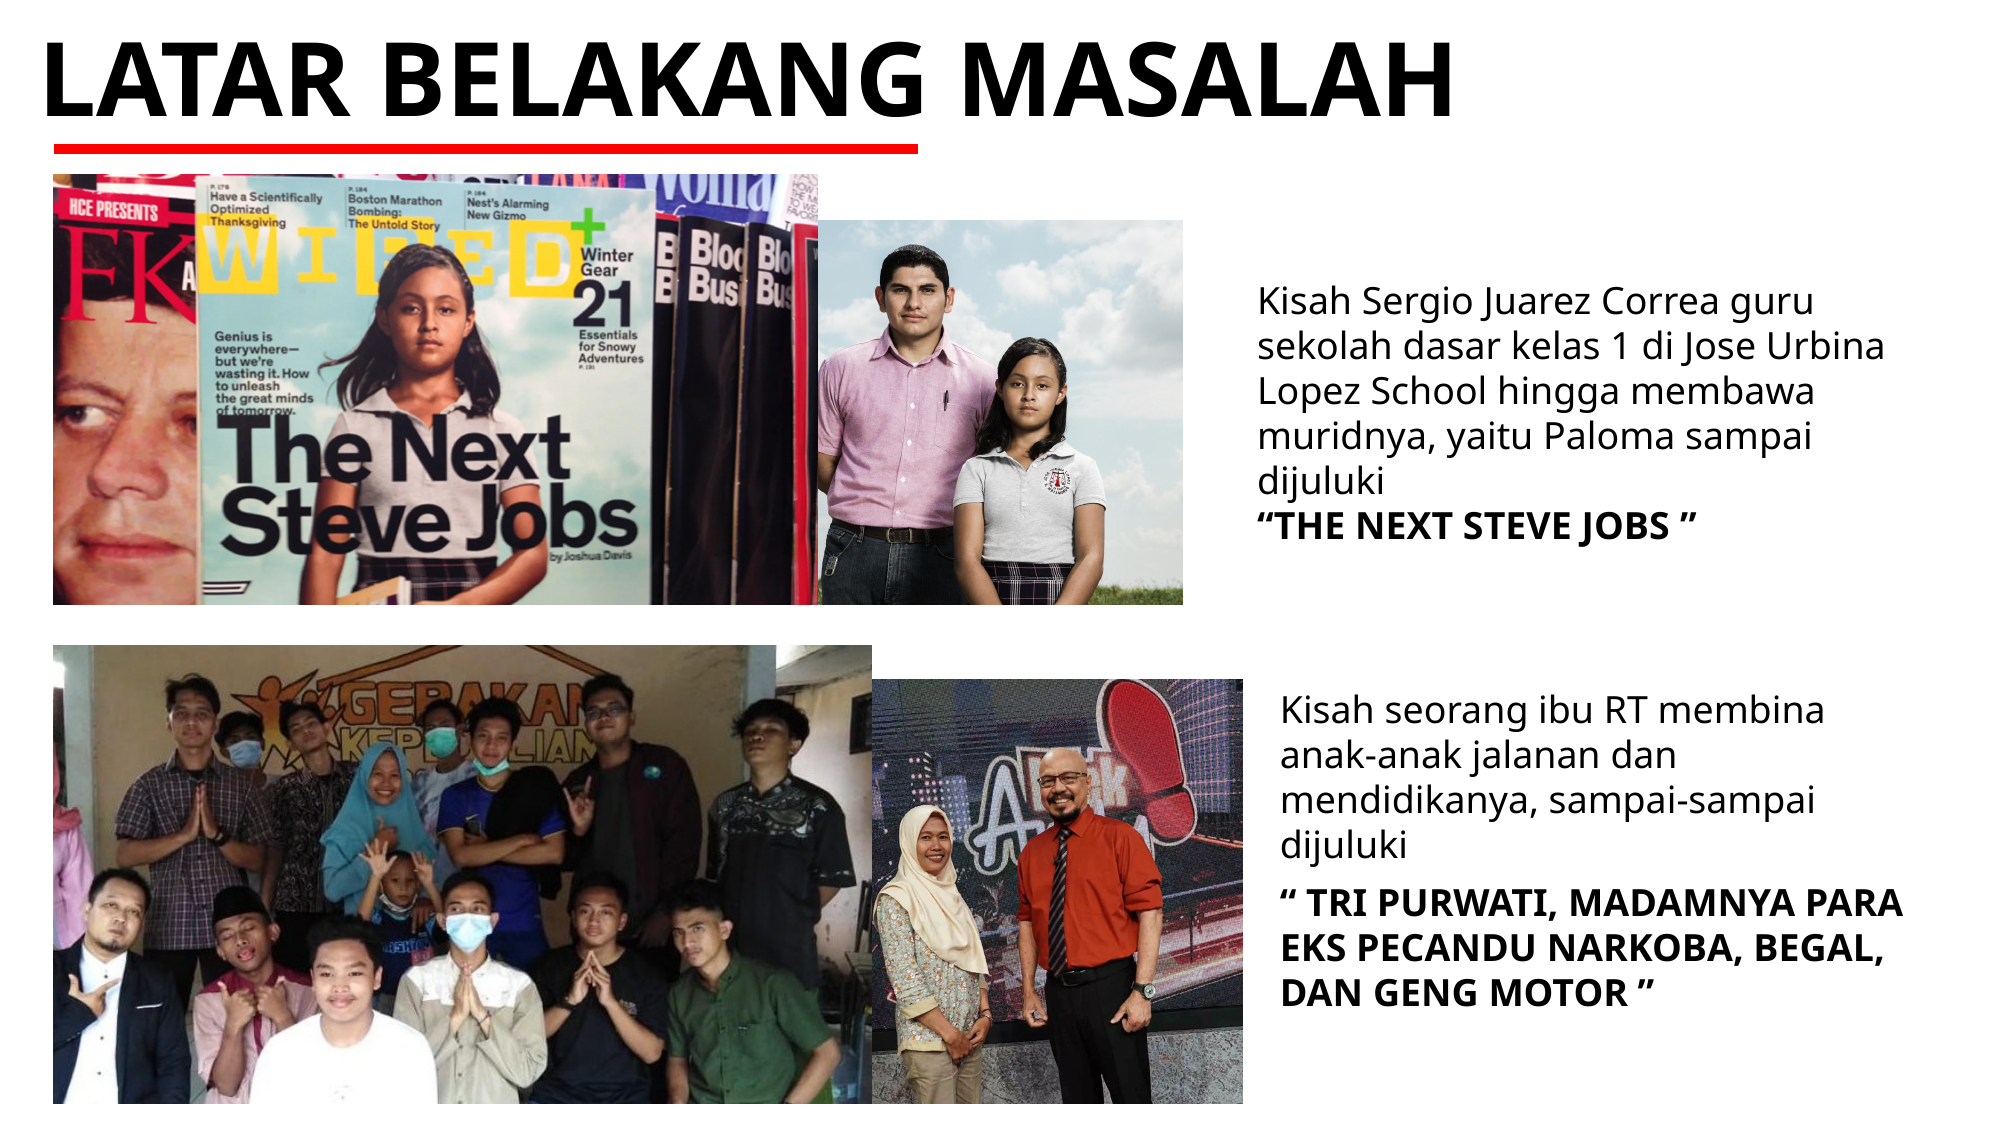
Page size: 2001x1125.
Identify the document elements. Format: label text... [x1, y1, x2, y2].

text_box “ TRI PURWATI, MADAMNYA PARA EKS PECANDU NARKOBA, BEGAL, DAN GENG MOTOR ” [1264, 874, 1933, 1022]
text_box LATAR BELAKANG MASALAH [0, 13, 1611, 138]
picture [53, 174, 1183, 605]
text_box Kisah seorang ibu RT membina anak-anak jalanan dan mendidikanya, sampai-sampai dijuluki [1264, 679, 1946, 874]
picture [53, 645, 1243, 1104]
text_box Kisah Sergio Juarez Correa guru sekolah dasar kelas 1 di Jose Urbina Lopez School hingga membawa muridnya, yaitu Paloma sampai dijuluki “THE NEXT STEVE JOBS ” [1242, 269, 1946, 600]
